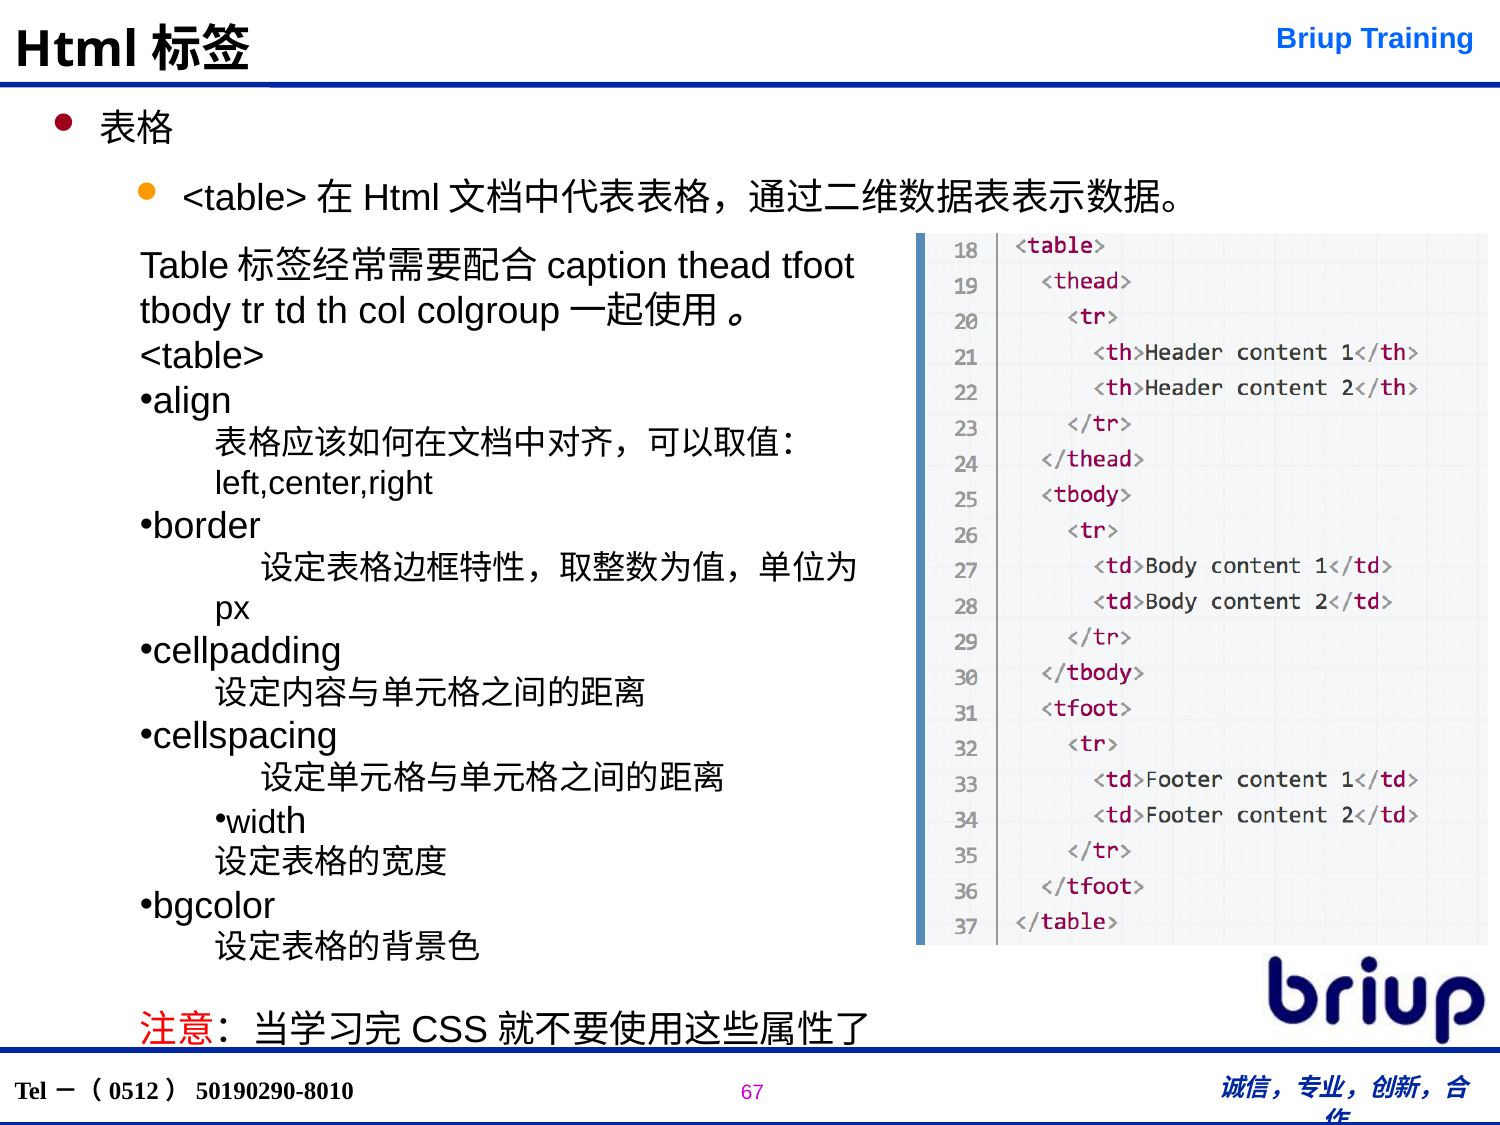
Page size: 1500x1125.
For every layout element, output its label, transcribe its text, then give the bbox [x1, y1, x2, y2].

title Html标签 [0, 0, 1251, 85]
text_box Table标签经常需要配合caption thead tfoot tbody tr td th col colgroup一起使用 。 <table> align 表格应该如何在文档中对齐，可以取值：left,center,right border 设定表格边框特性，取整数为值，单位为px cellpadding 设定内容与单元格之间的距离 cellspacing 设定单元格与单元格之间的距离 width 设定表格的宽度 bgcolor 设定表格的背景色 注意：当学习完CSS就不要使用这些属性了 [124, 233, 888, 1058]
picture [915, 233, 1488, 945]
list 表格 <table>在Html文档中代表表格，通过二维数据表表示数据。 [37, 96, 1500, 1053]
